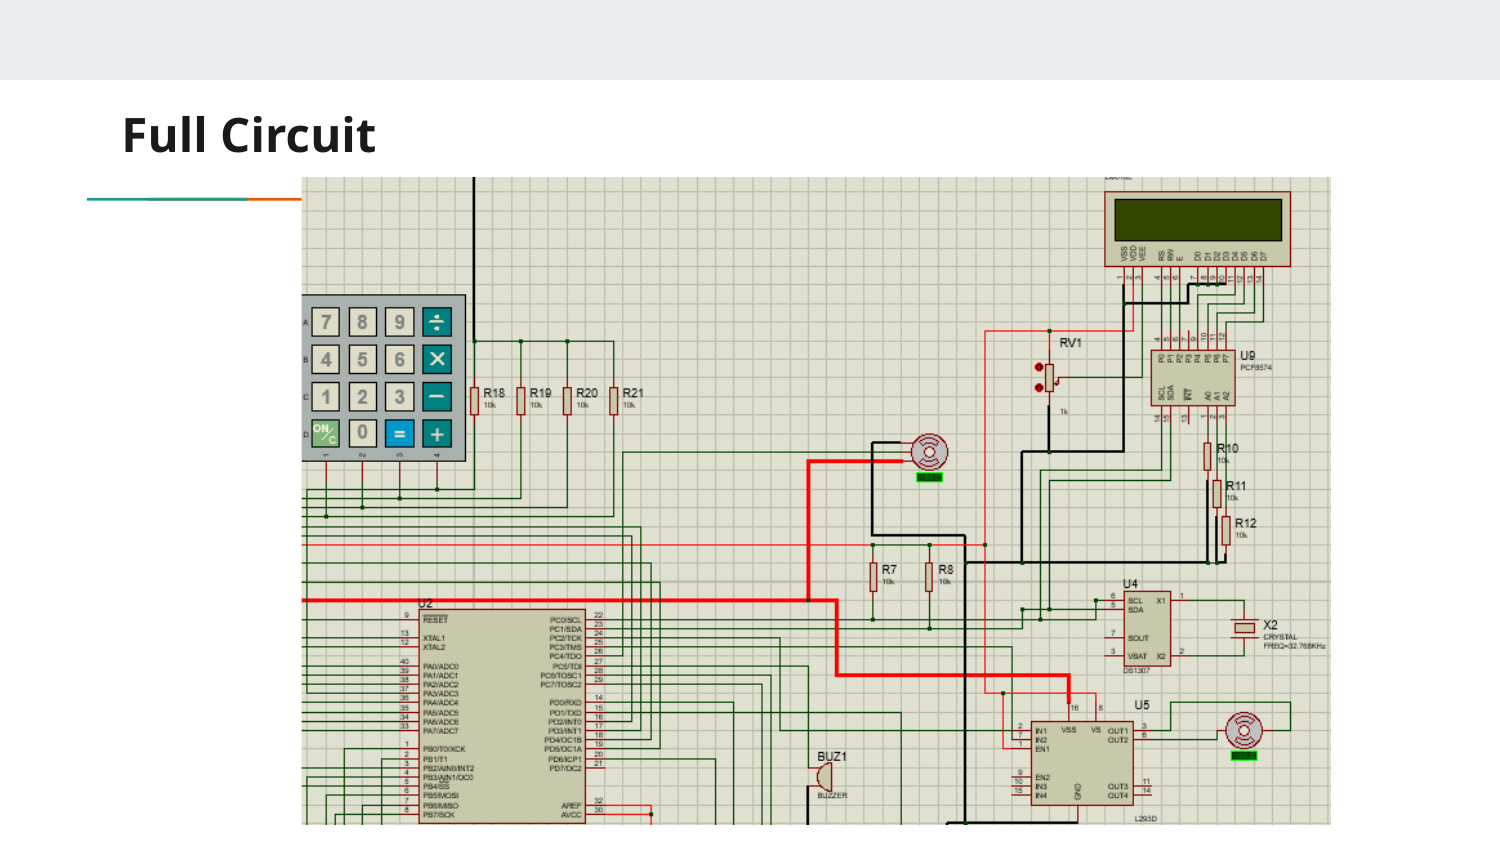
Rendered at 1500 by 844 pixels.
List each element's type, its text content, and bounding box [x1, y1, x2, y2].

title Full Circuit [106, 89, 1368, 178]
picture [301, 177, 1332, 825]
